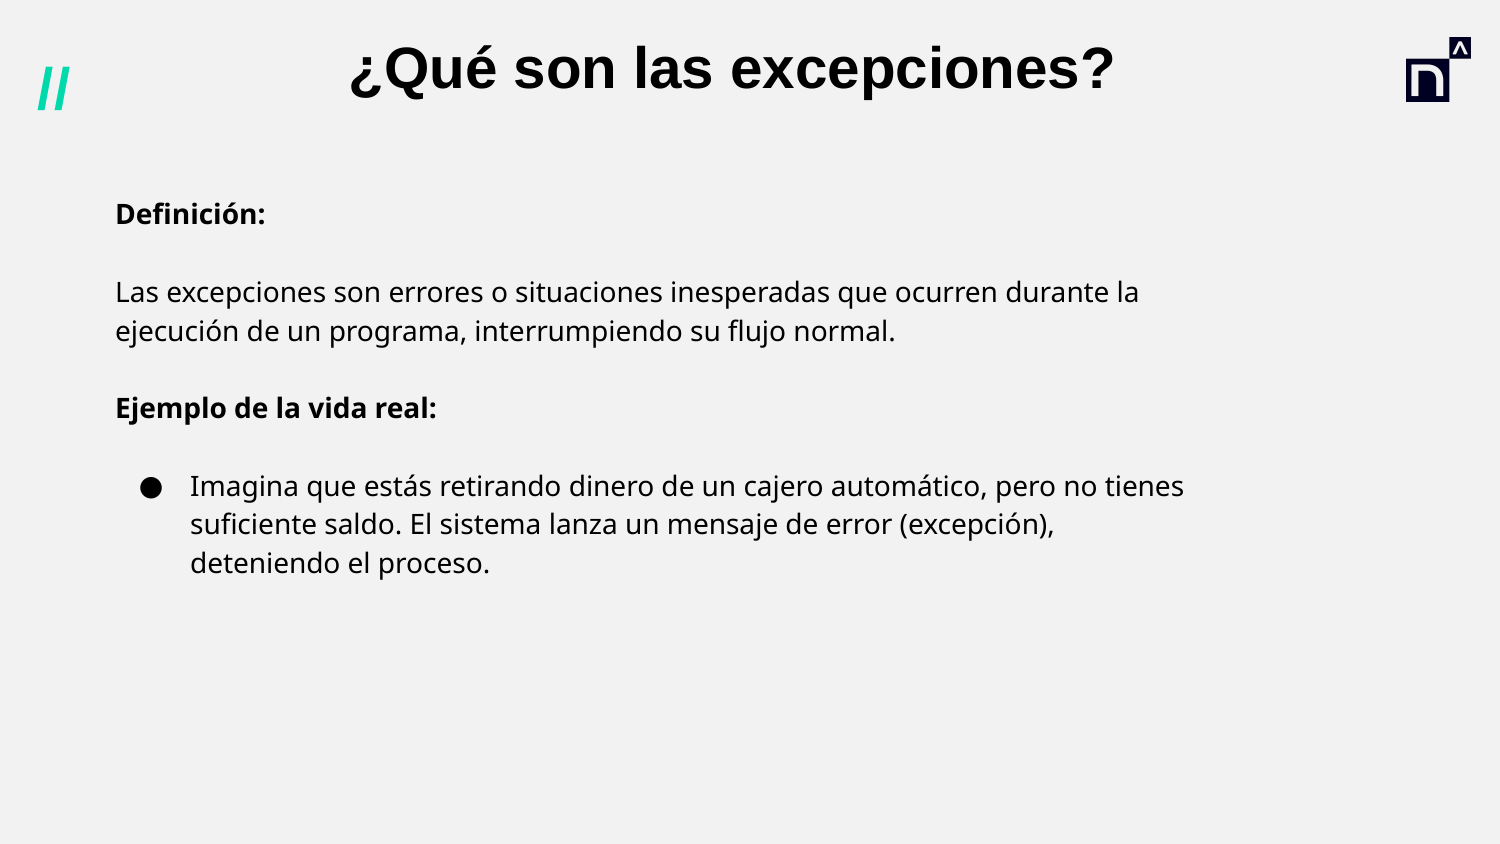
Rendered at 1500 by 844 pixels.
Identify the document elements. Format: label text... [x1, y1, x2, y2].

title ¿Qué son las excepciones? [100, 15, 1366, 163]
subtitle Definición: Las excepciones son errores o situaciones inesperadas que ocurren durante la ejecución de un programa, interrumpiendo su flujo normal. Ejemplo de la vida real: Imagina que estás retirando dinero de un cajero automático, pero no tienes suficiente saldo. El sistema lanza un mensaje de error (excepción), deteniendo el proceso. [100, 176, 1225, 769]
picture [1406, 37, 1471, 102]
